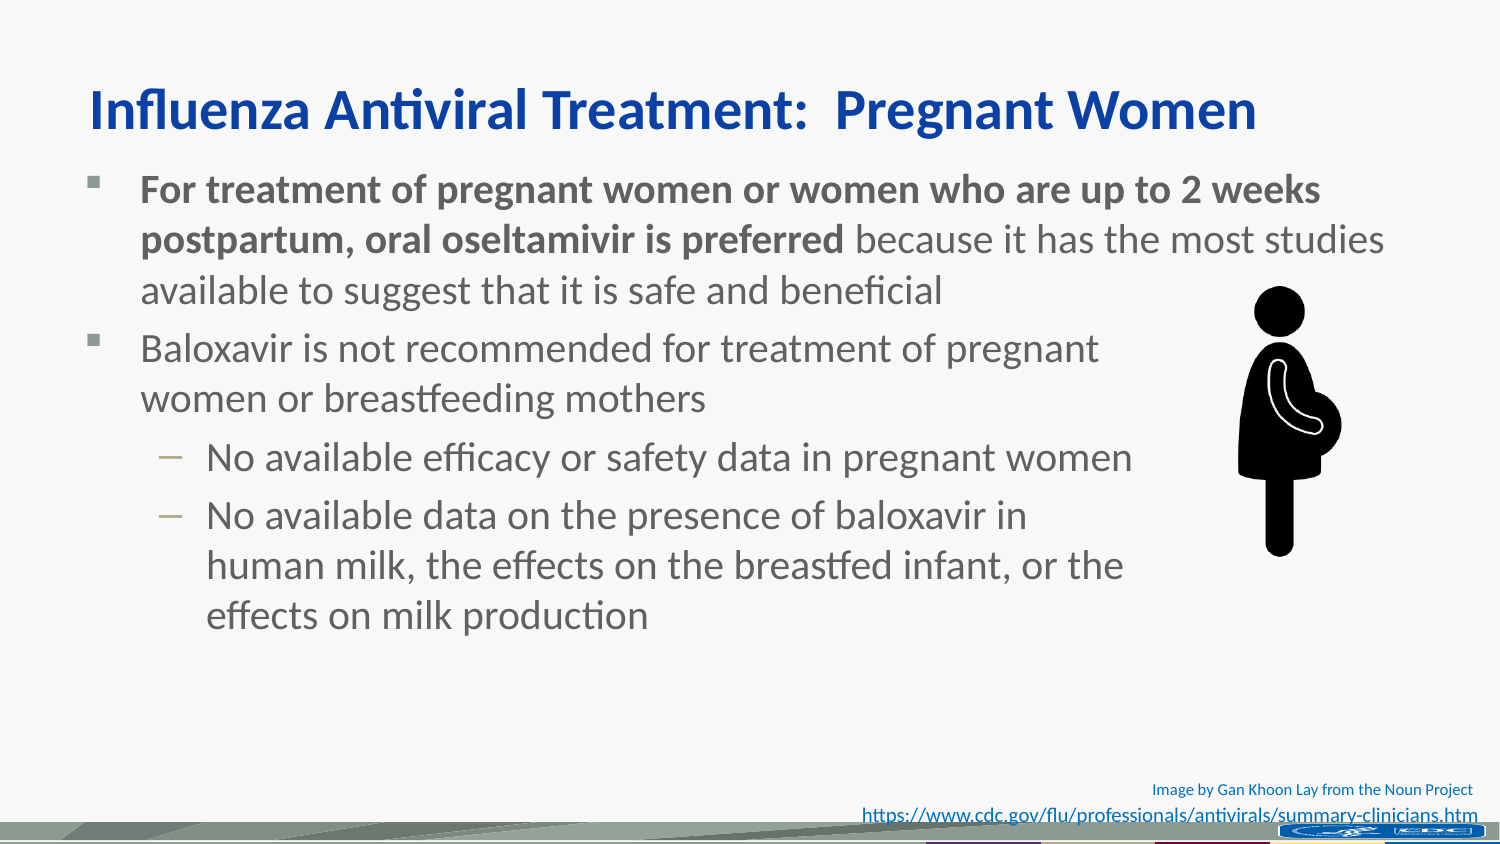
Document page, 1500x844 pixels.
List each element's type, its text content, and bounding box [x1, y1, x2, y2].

list For treatment of pregnant women or women who are up to 2 weeks postpartum, oral oseltamivir is preferred because it has the most studies available to suggest that it is safe and beneficial Baloxavir is not recommended for treatment of pregnant women or breastfeeding mothers No available efficacy or safety data in pregnant women No available data on the presence of baloxavir in human milk, the effects on the breastfed infant, or the effects on milk production [69, 154, 1420, 784]
picture [1132, 286, 1448, 560]
title Influenza Antiviral Treatment: Pregnant Women [75, 8, 1425, 150]
text_box https://www.cdc.gov/flu/professionals/antivirals/summary-clinicians.htm [847, 794, 1494, 835]
text_box Image by Gan Khoon Lay from the Noun Project [1137, 771, 1489, 807]
